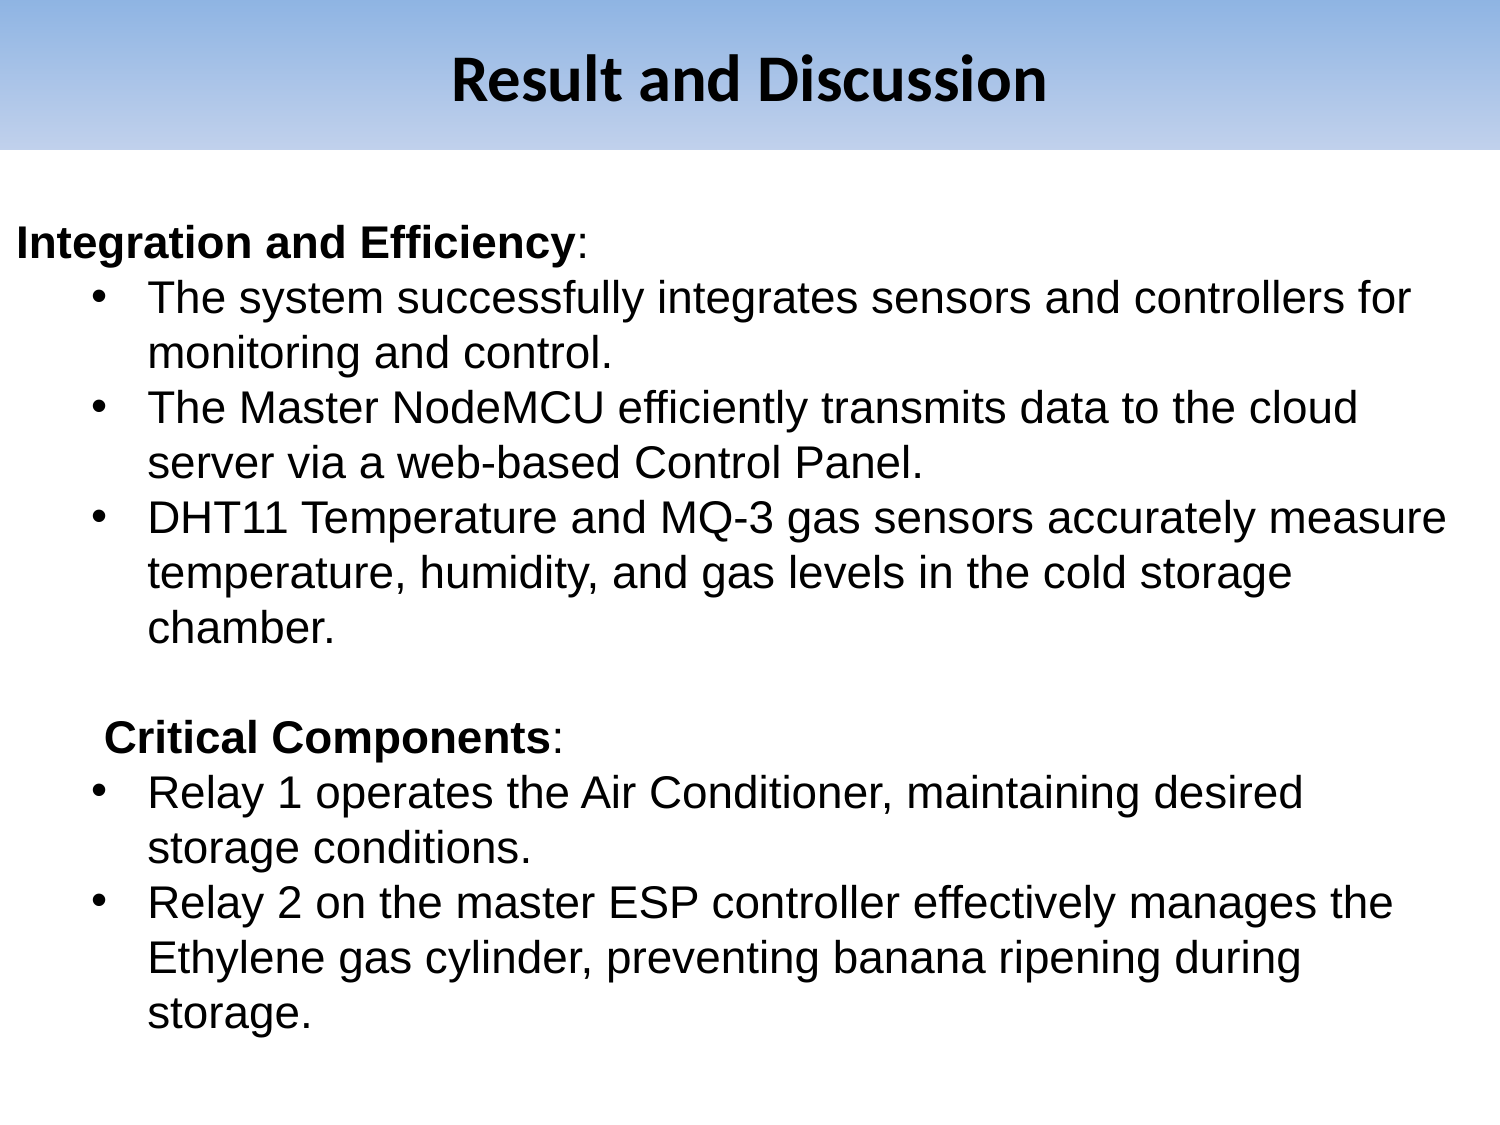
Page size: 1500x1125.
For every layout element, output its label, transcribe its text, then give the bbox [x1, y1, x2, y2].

title Result and Discussion [0, 0, 1500, 150]
text_box Integration and Efficiency: The system successfully integrates sensors and controllers for monitoring and control. The Master NodeMCU efficiently transmits data to the cloud server via a web-based Control Panel. DHT11 Temperature and MQ-3 gas sensors accurately measure temperature, humidity, and gas levels in the cold storage chamber. Critical Components: Relay 1 operates the Air Conditioner, maintaining desired storage conditions. Relay 2 on the master ESP controller effectively manages the Ethylene gas cylinder, preventing banana ripening during storage. [0, 205, 1464, 1090]
subtitle [58, 200, 1500, 1038]
